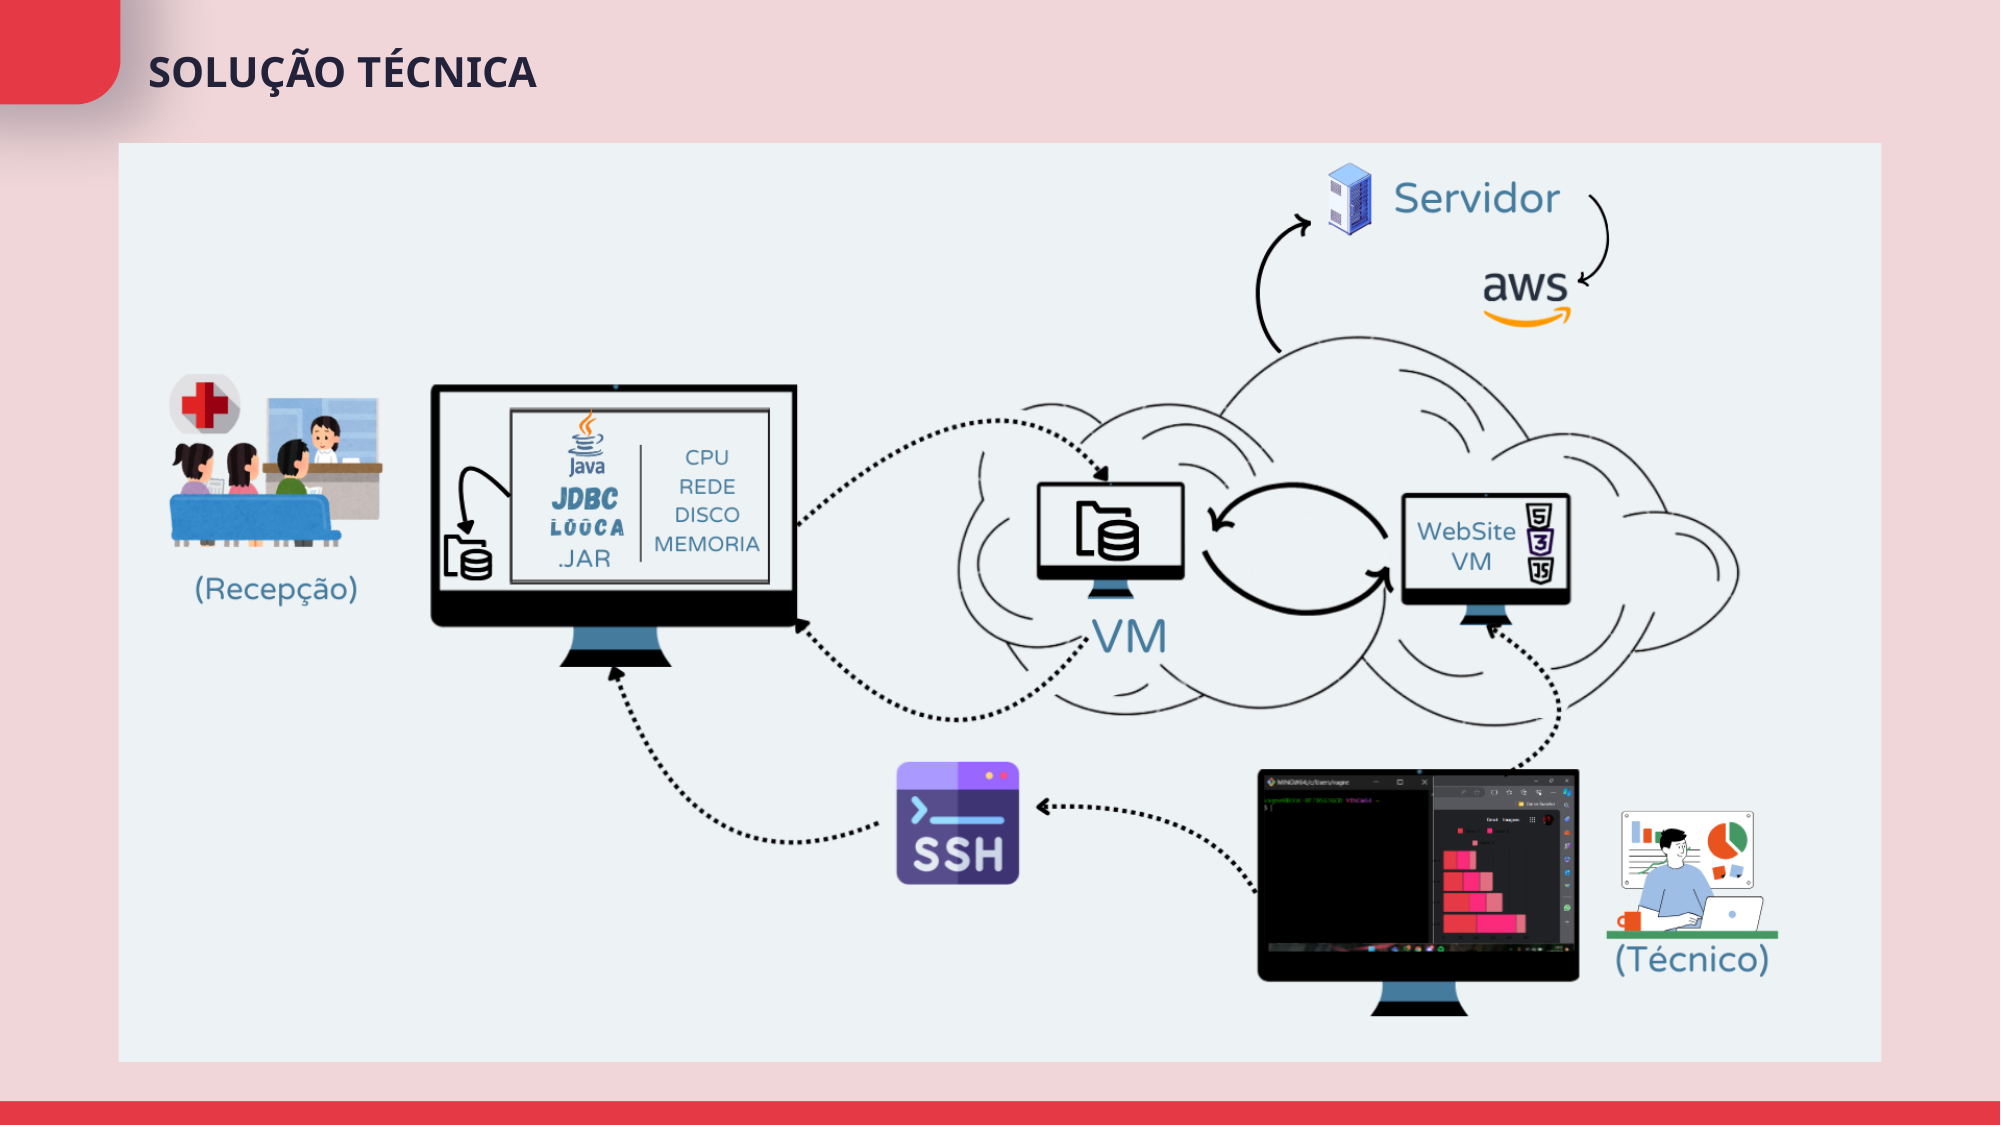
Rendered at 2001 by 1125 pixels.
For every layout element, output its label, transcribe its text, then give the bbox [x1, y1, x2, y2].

text_box [0, 0, 2000, 1103]
picture [117, 142, 1882, 1063]
text_box [0, 0, 123, 106]
text_box SOLUÇÃO TÉCNICA [120, 38, 566, 104]
